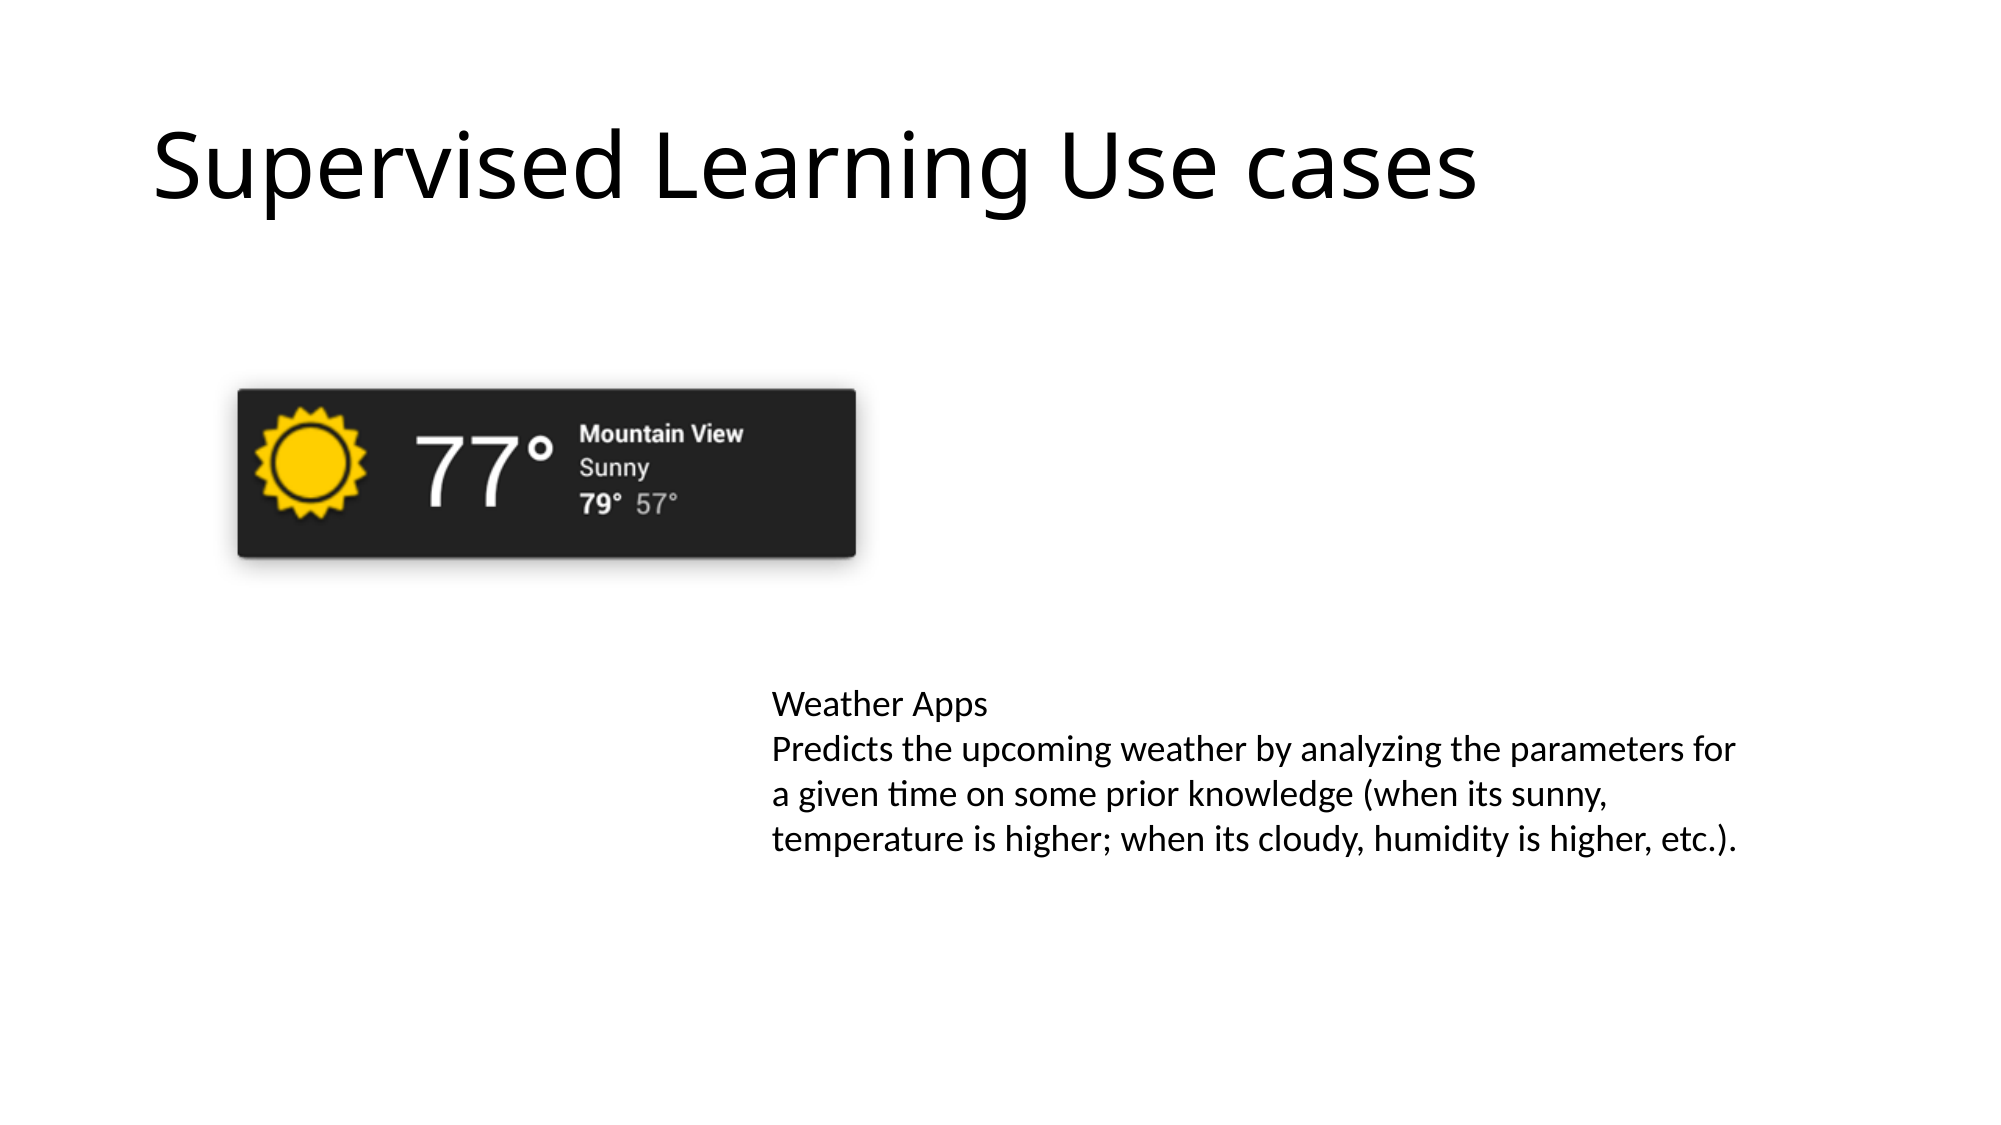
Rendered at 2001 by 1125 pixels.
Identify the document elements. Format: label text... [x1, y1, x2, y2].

title Supervised Learning Use cases [137, 59, 1863, 278]
picture [202, 367, 889, 614]
text_box Weather Apps Predicts the upcoming weather by analyzing the parameters for a given time on some prior knowledge (when its sunny, temperature is higher; when its cloudy, humidity is higher, etc.). [757, 671, 1758, 866]
